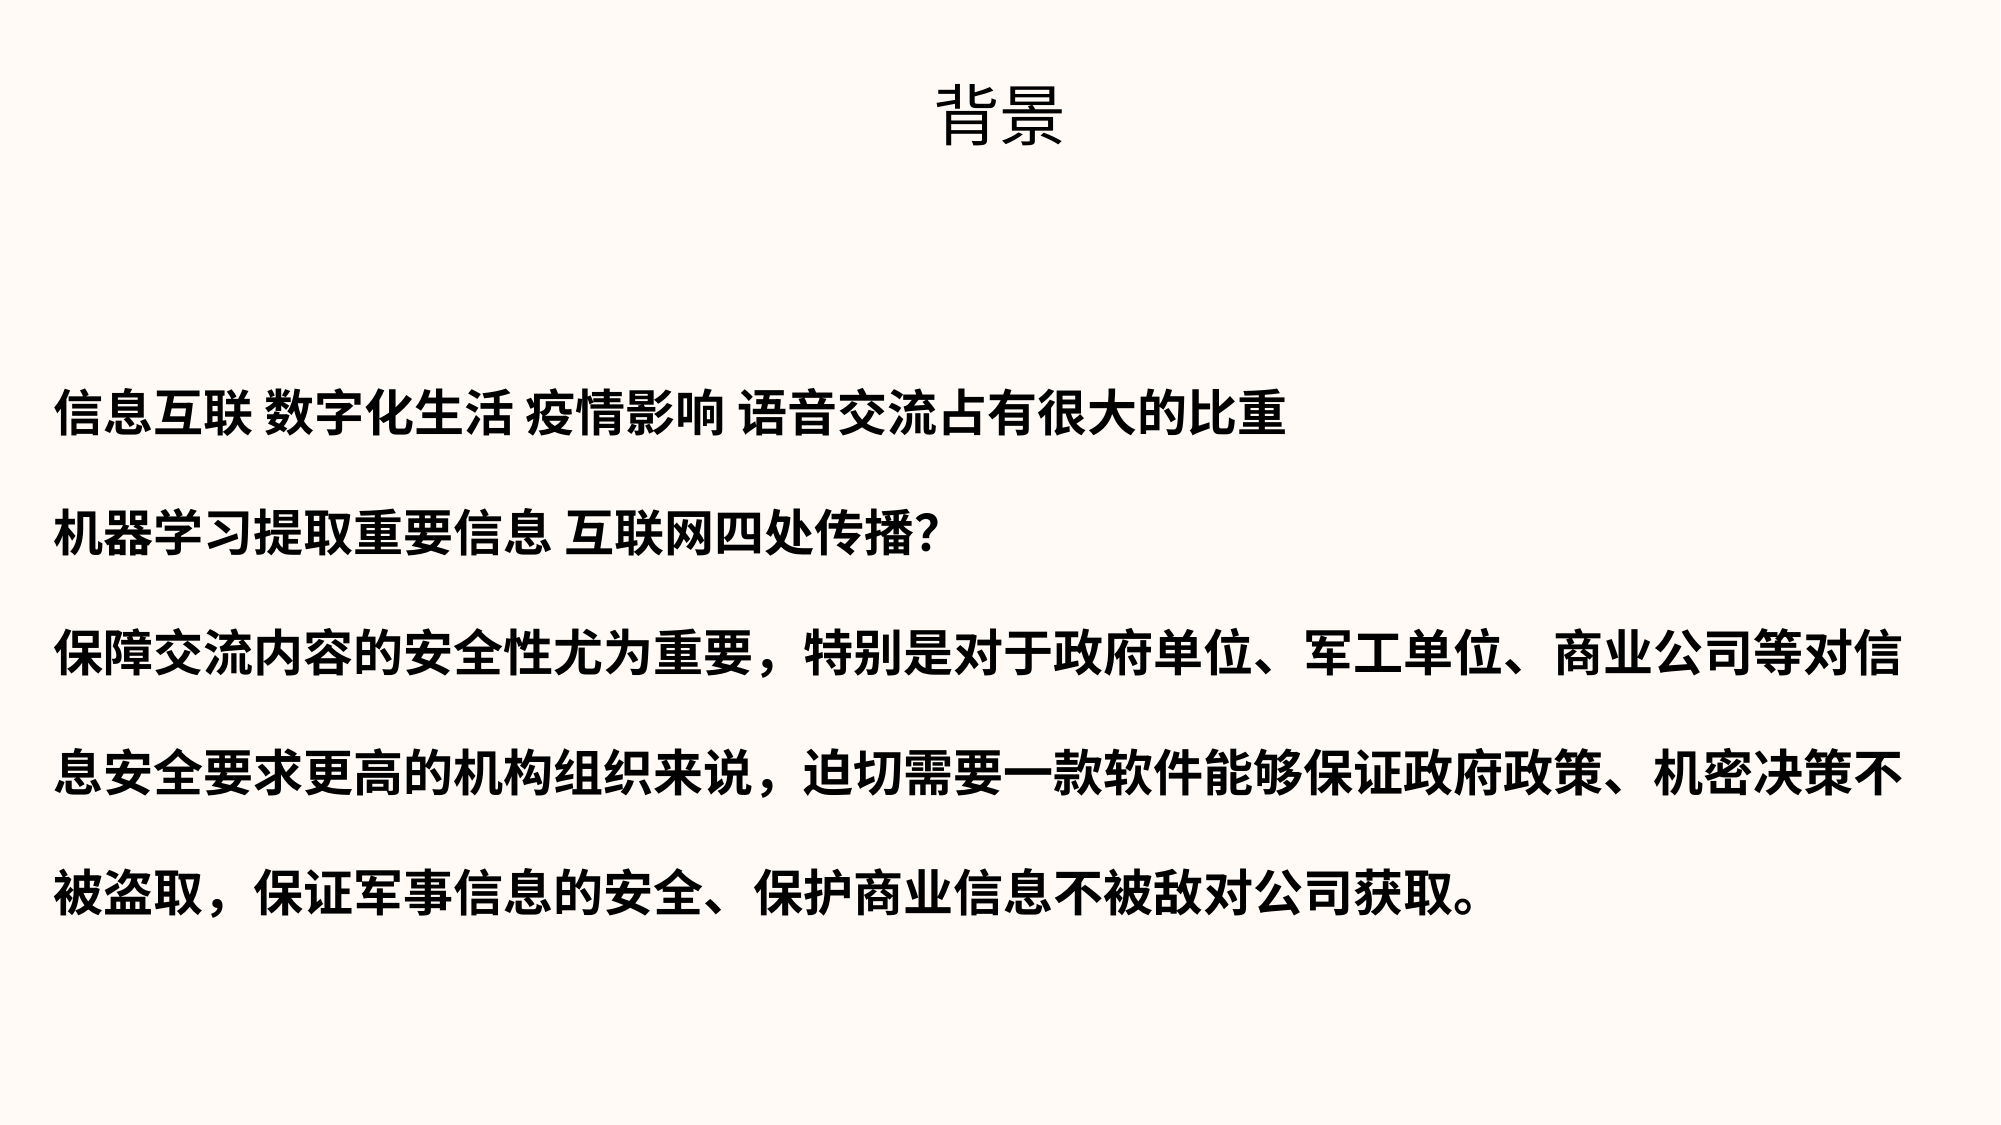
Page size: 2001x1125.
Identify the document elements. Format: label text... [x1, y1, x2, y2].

text_box 信息互联 数字化生活 疫情影响 语音交流占有很大的比重 机器学习提取重要信息 互联网四处传播？ 保障交流内容的安全性尤为重要，特别是对于政府单位、军工单位、商业公司等对信息安全要求更高的机构组织来说，迫切需要一款软件能够保证政府政策、机密决策不被盗取，保证军事信息的安全、保护商业信息不被敌对公司获取。 [38, 313, 1949, 929]
text_box 背景 [827, 66, 1173, 162]
